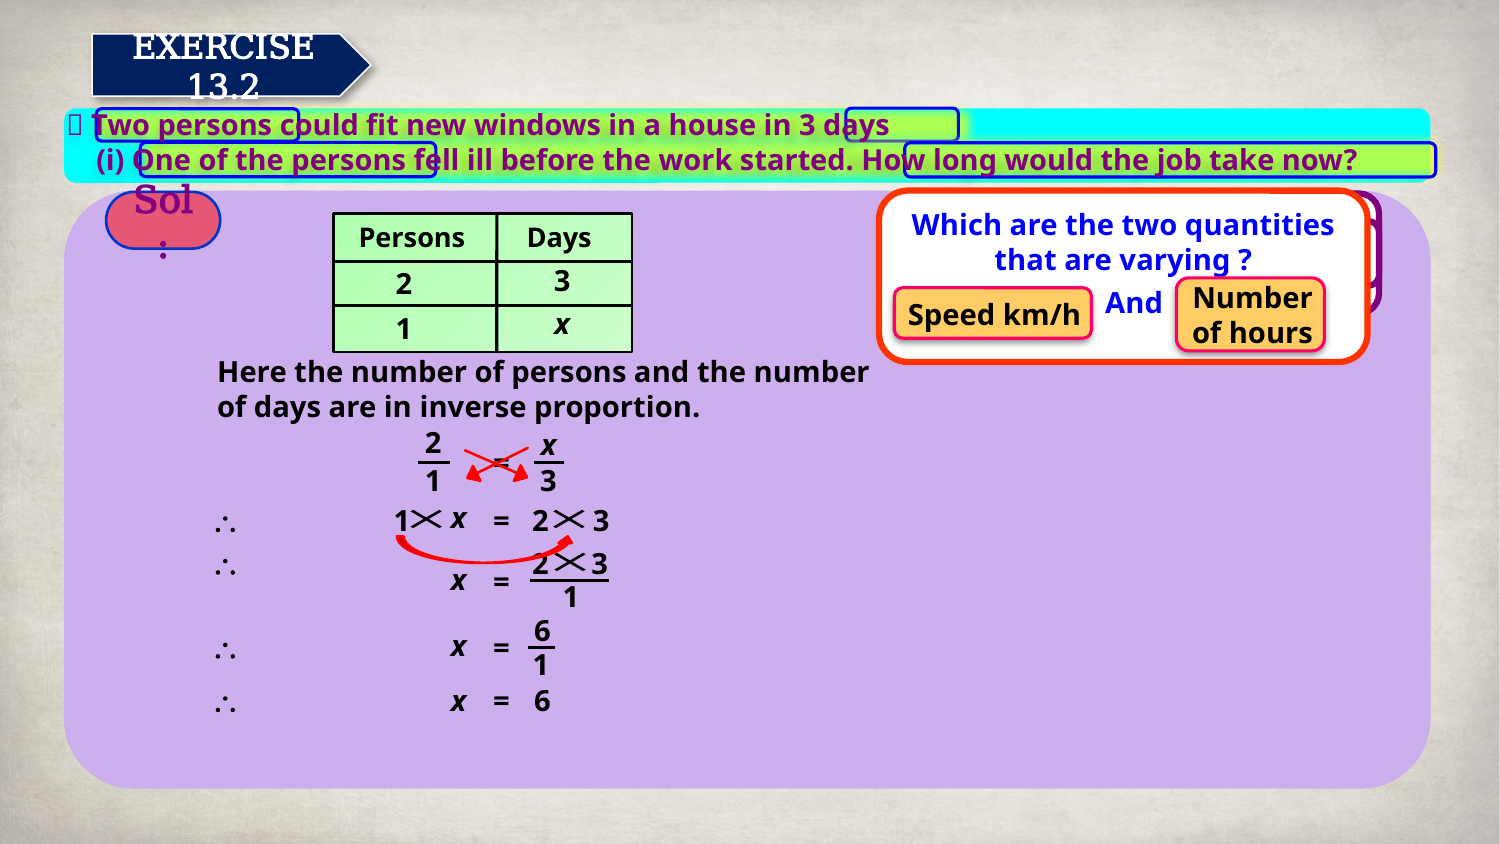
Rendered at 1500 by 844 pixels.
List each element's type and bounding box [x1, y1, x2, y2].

text_box [1165, 271, 1340, 357]
text_box [329, 213, 633, 354]
picture [0, 0, 1500, 844]
text_box [886, 287, 1103, 340]
